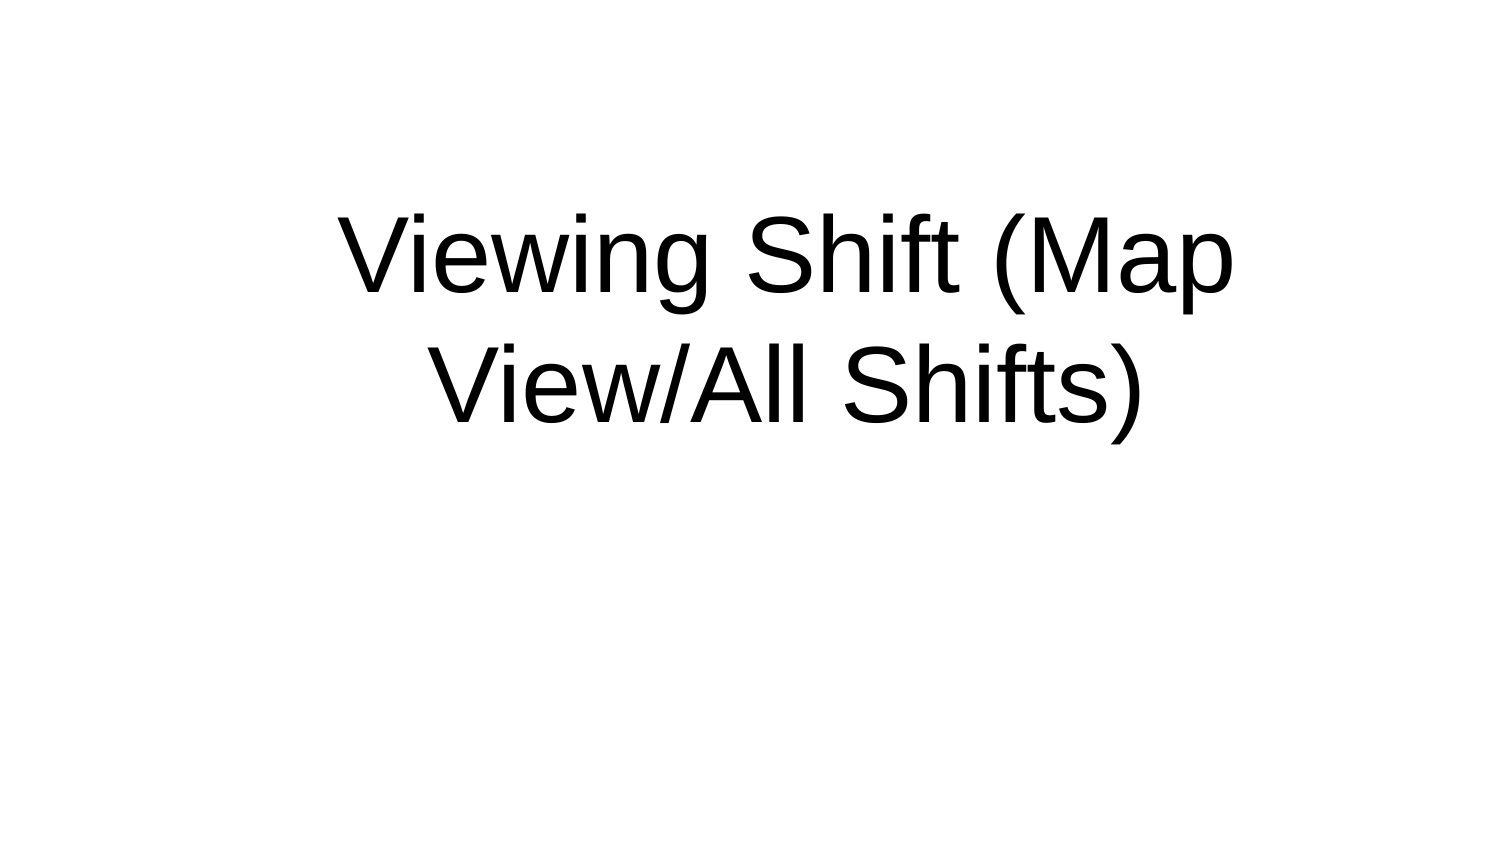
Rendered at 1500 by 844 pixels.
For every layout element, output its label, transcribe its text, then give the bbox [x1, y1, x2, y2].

title Viewing Shift (Map View/All Shifts) [51, 122, 1449, 459]
